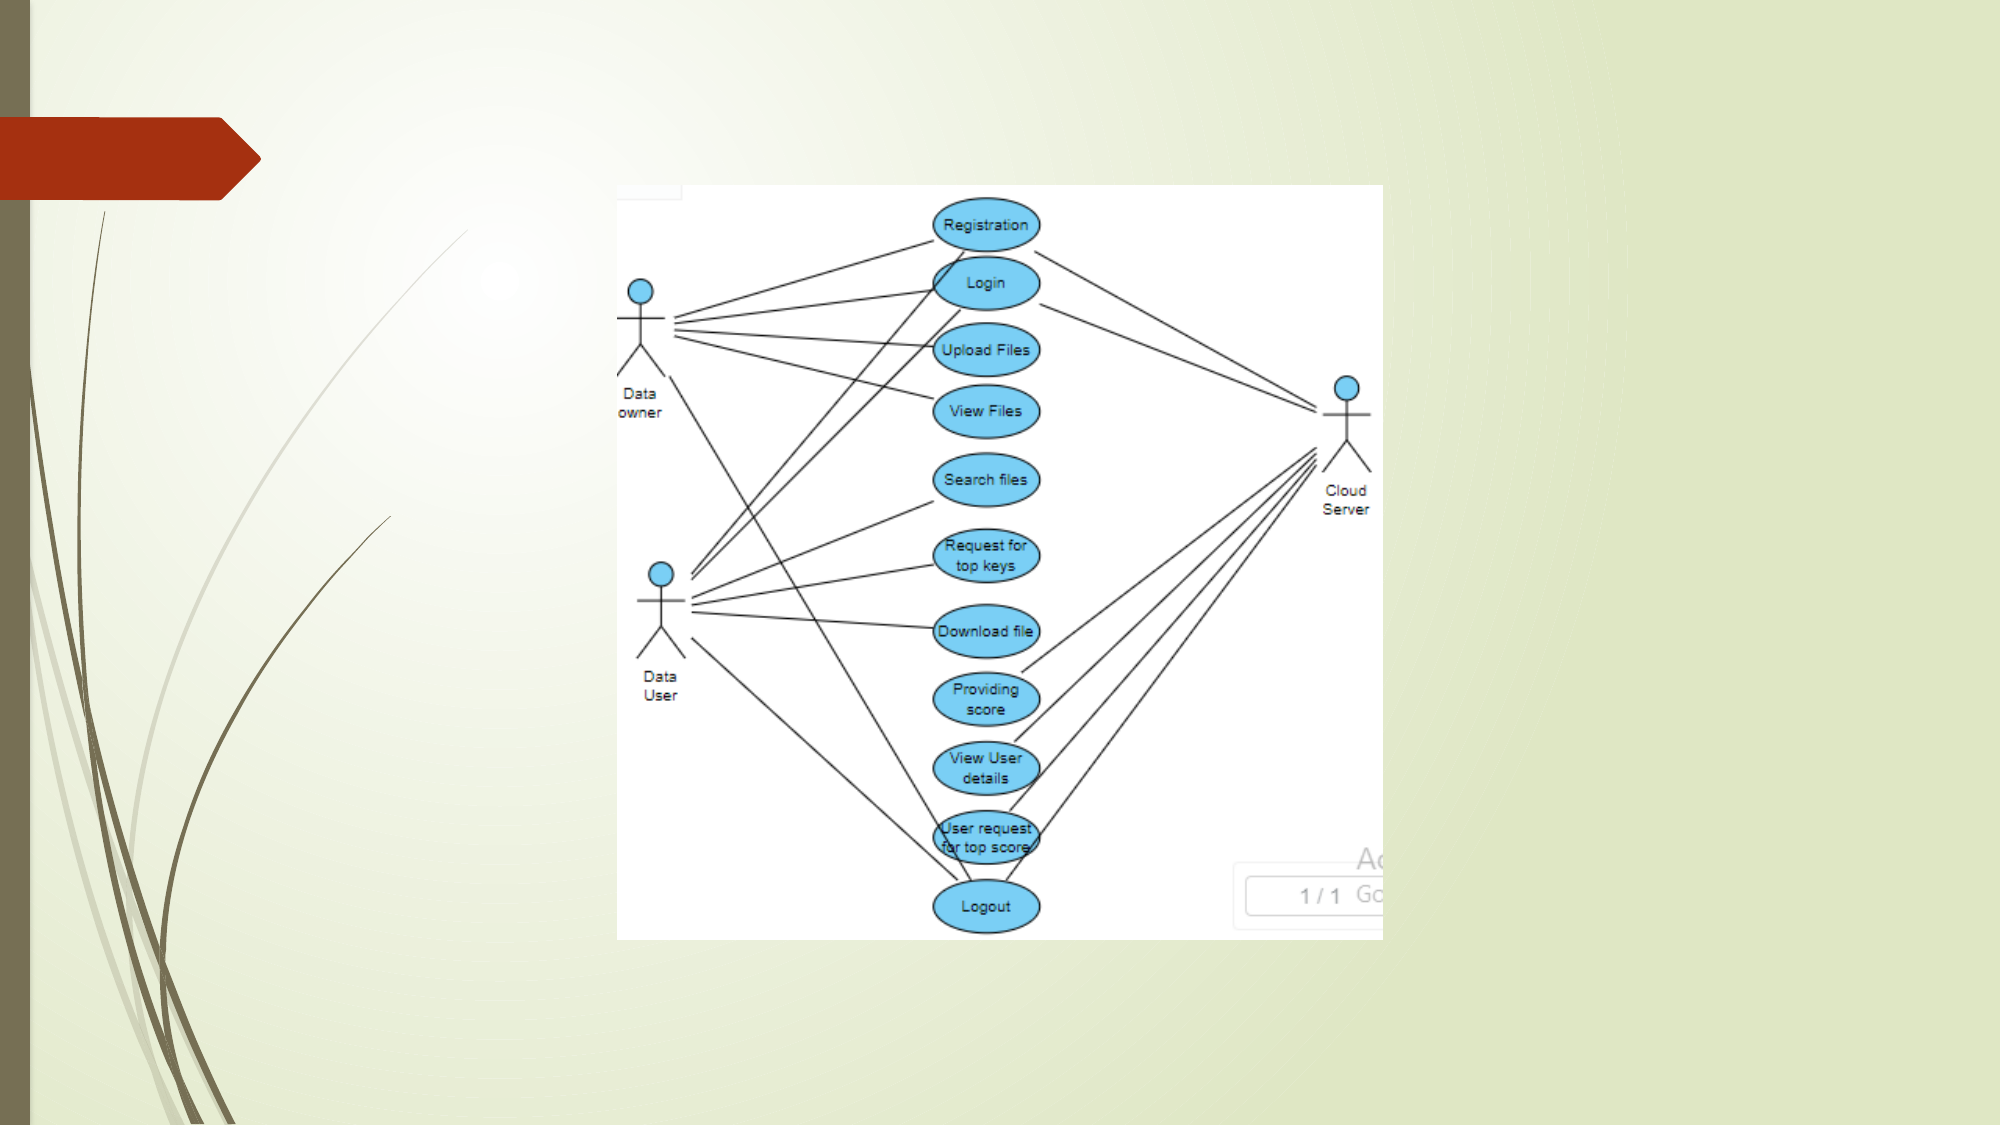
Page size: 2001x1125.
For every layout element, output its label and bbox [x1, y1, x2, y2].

picture [616, 184, 1383, 941]
